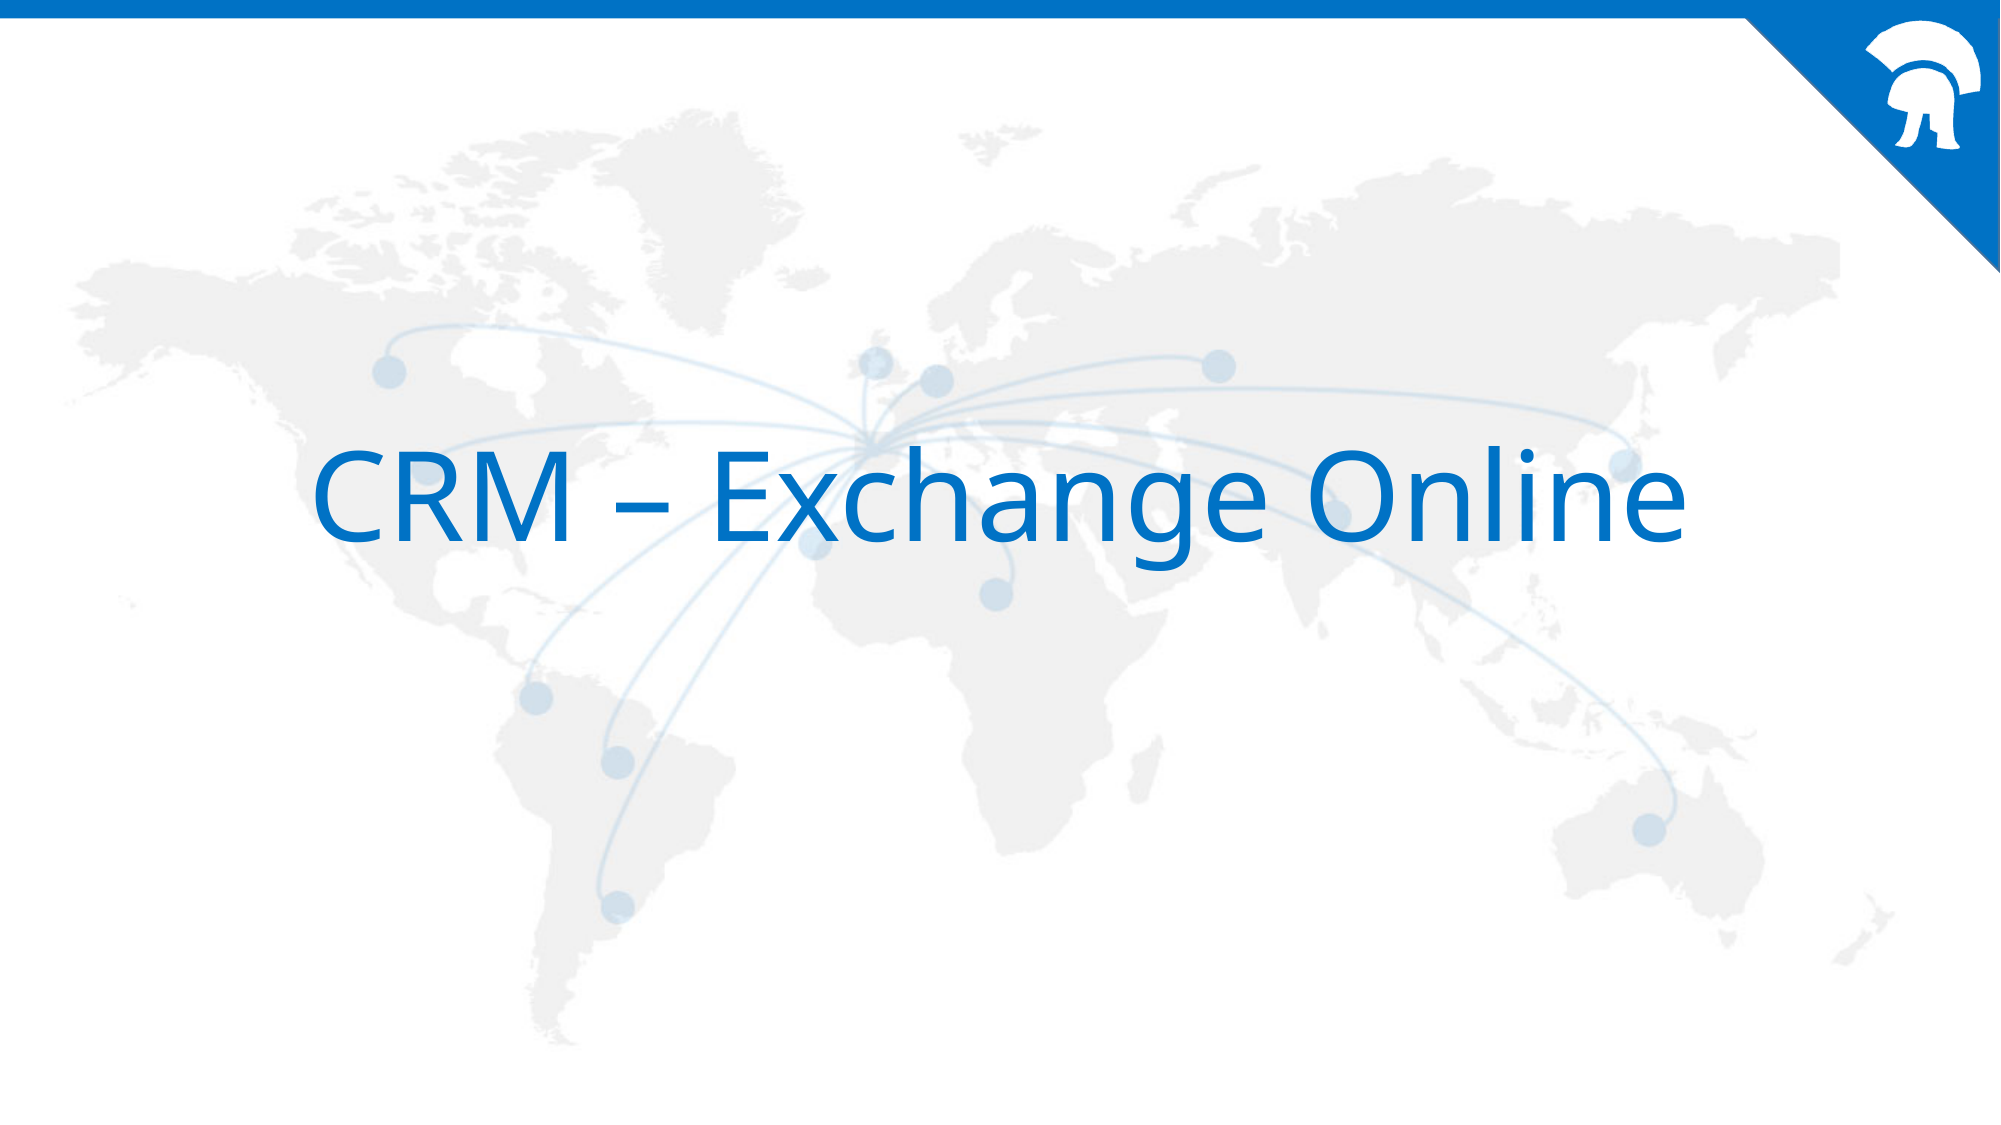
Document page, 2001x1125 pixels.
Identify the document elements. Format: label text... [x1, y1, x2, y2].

picture [0, 0, 2001, 1125]
title CRM – Exchange Online [249, 184, 1750, 576]
